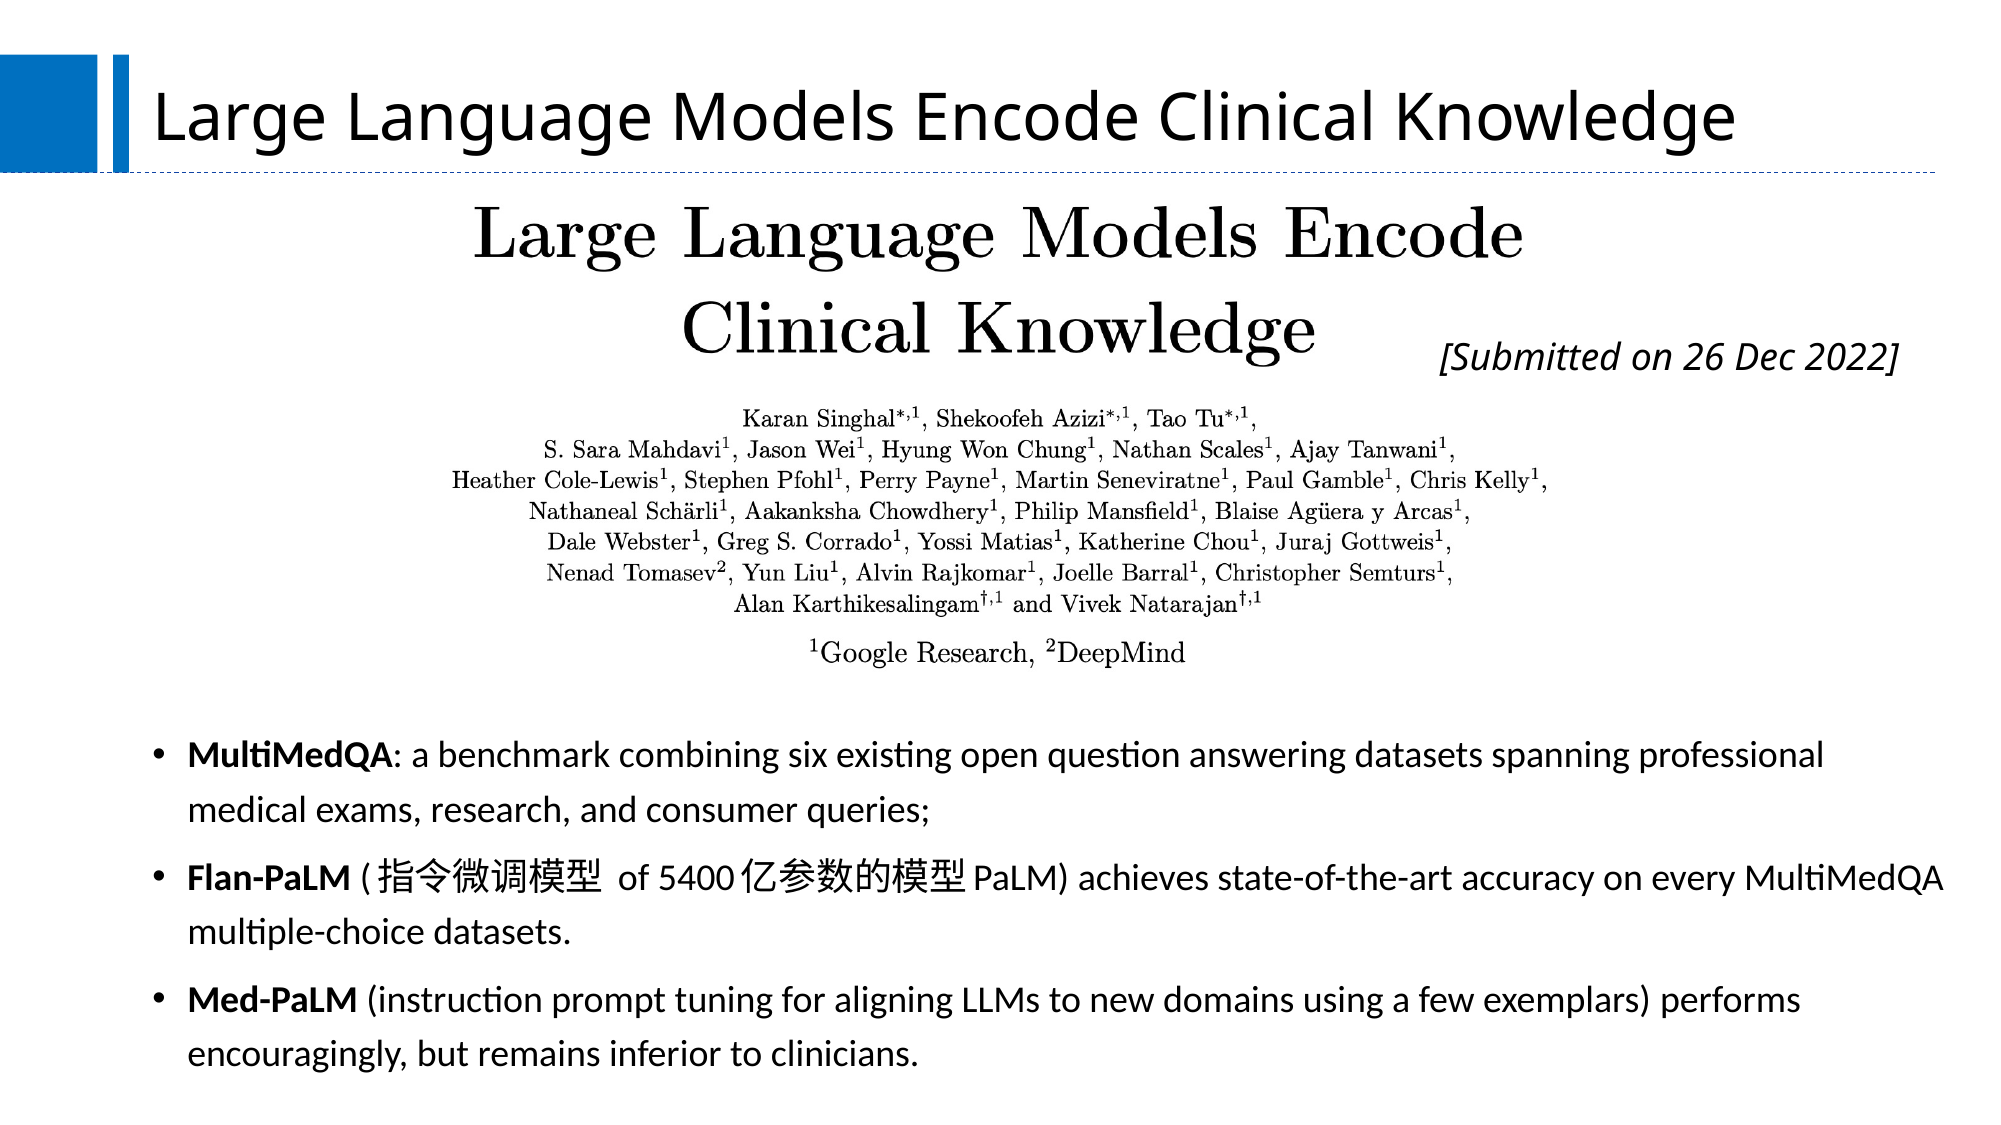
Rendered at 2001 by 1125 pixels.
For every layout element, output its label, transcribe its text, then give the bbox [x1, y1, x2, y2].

picture [449, 199, 1551, 673]
text_box [Submitted on 26 Dec 2022] [1551, 325, 2000, 386]
title Large Language Models Encode Clinical Knowledge [137, 59, 1863, 178]
list MultiMedQA: a benchmark combining six existing open question answering datasets spanning professional medical exams, research, and consumer queries; Flan-PaLM (指令微调模型 of 5400亿参数的模型PaLM) achieves state-of-the-art accuracy on every MultiMedQA multiple-choice datasets. Med-PaLM (instruction prompt tuning for aligning LLMs to new domains using a few exemplars) performs encouragingly, but remains inferior to clinicians. [137, 713, 1964, 1087]
